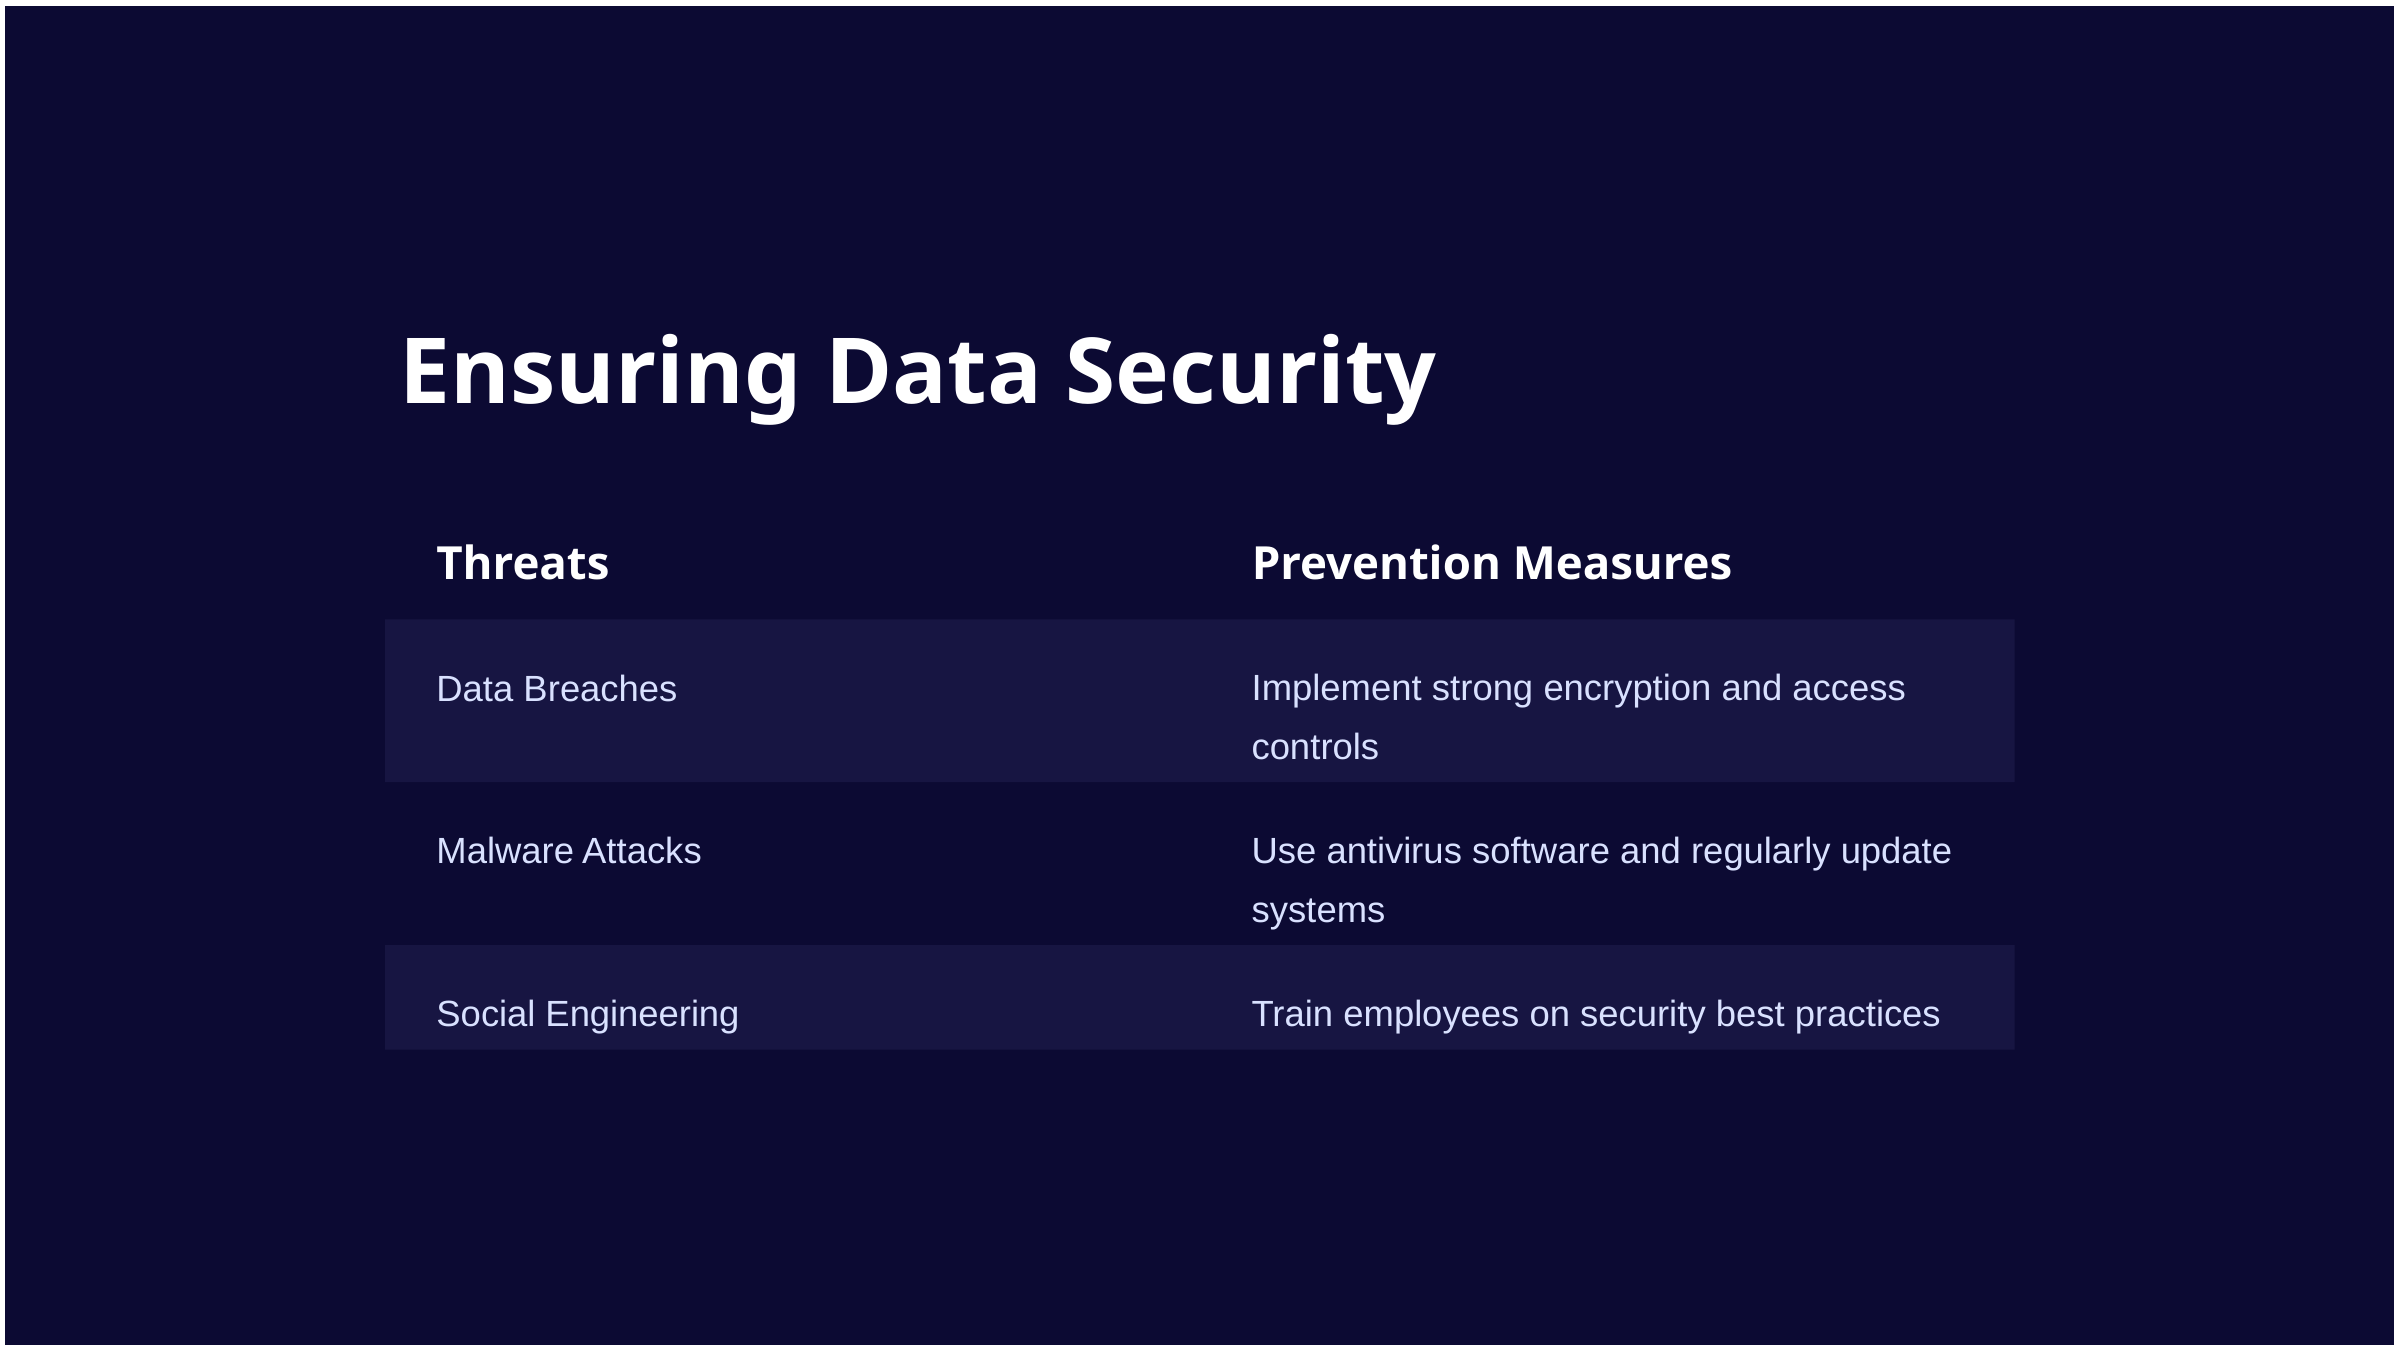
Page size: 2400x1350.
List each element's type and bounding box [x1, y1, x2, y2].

text_box [0, 1, 2399, 1350]
